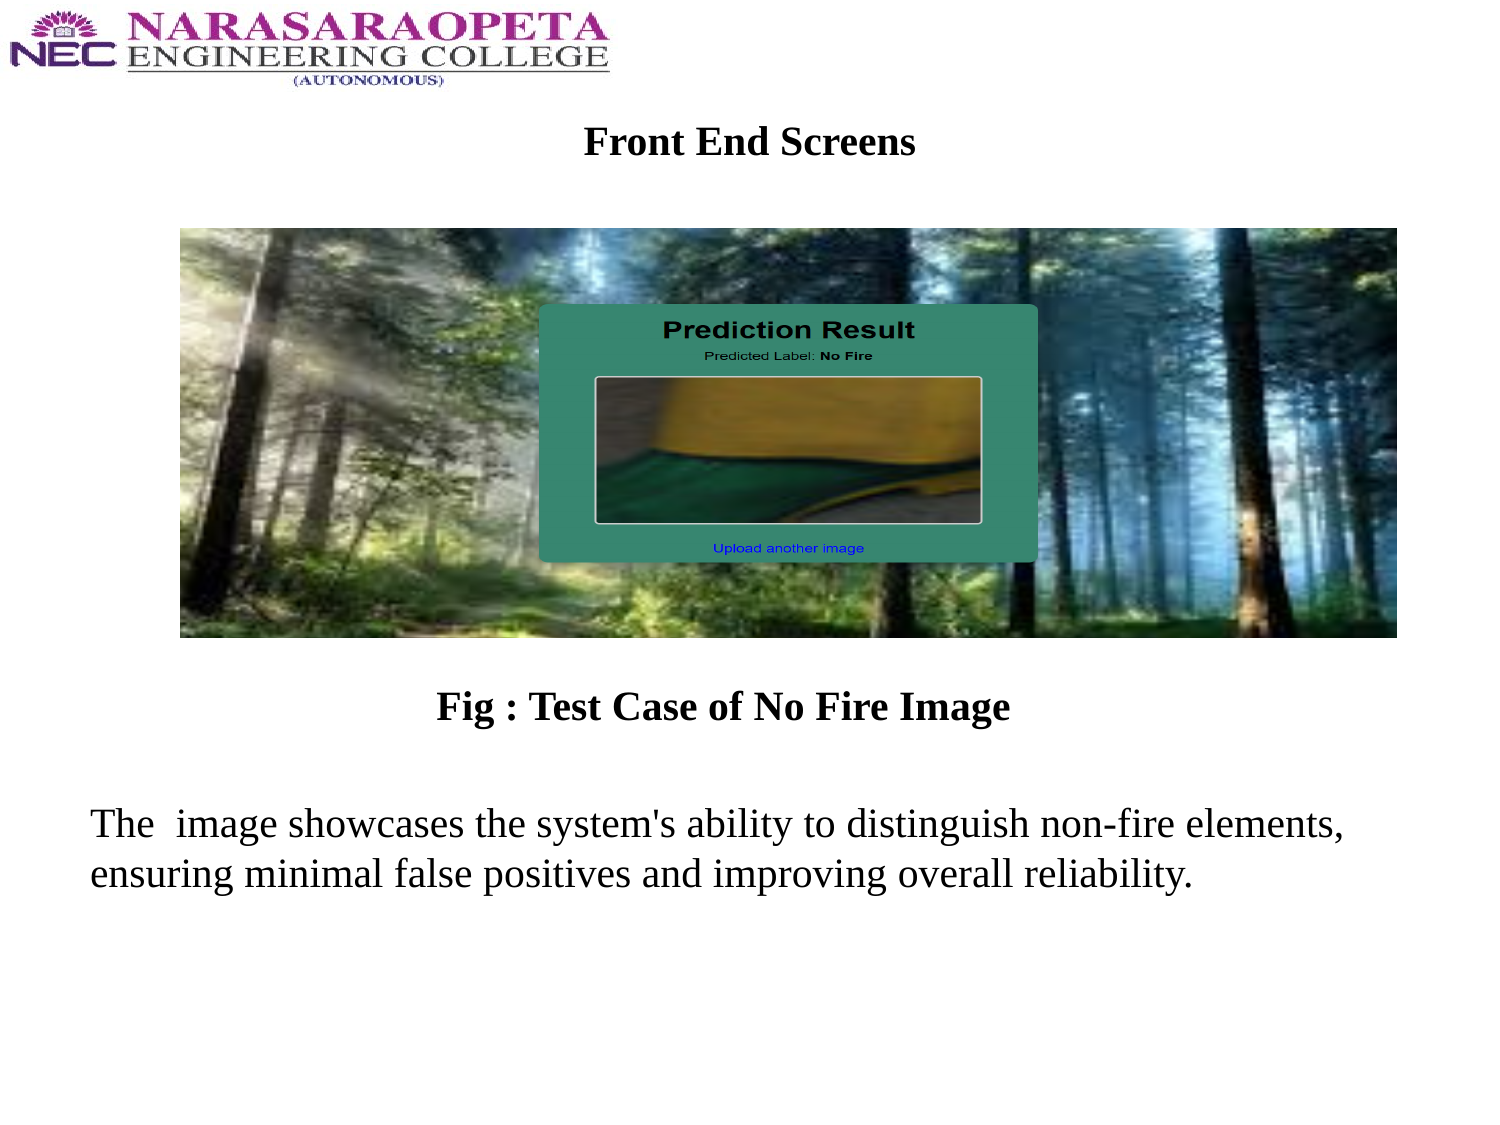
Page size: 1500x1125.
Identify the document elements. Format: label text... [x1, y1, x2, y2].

list Fig : Test Case of No Fire Image The image showcases the system's ability to distinguish non-fire elements, ensuring minimal false positives and improving overall reliability. [75, 262, 1425, 1005]
picture [179, 228, 1398, 638]
picture [0, 4, 618, 92]
title Front End Screens [75, 45, 1425, 233]
